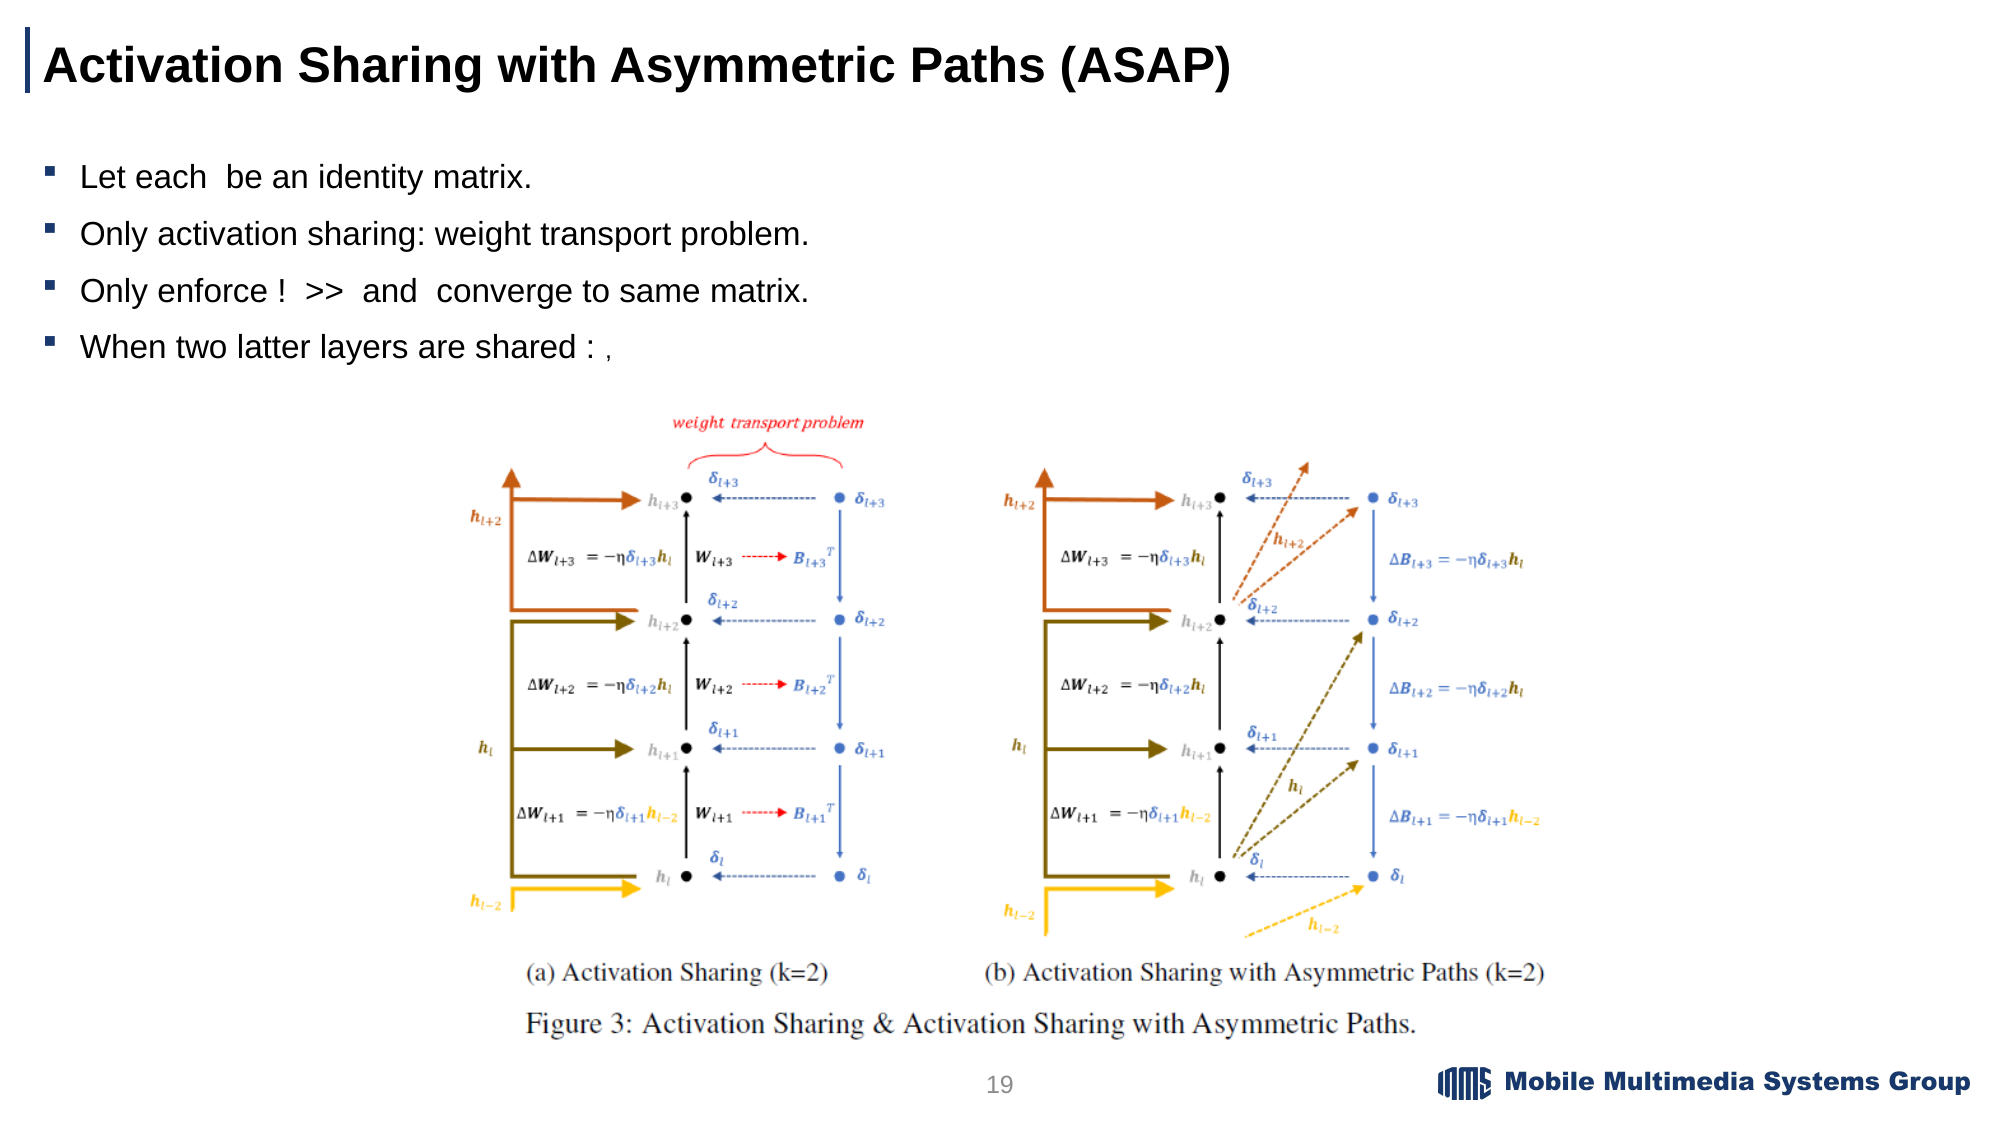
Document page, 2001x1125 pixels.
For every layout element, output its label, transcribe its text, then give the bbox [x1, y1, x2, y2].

slide_number 19 [961, 1053, 1039, 1114]
picture [428, 385, 1589, 1046]
picture [1438, 1067, 1970, 1100]
title Activation Sharing with Asymmetric Paths (ASAP) [27, 27, 1973, 105]
